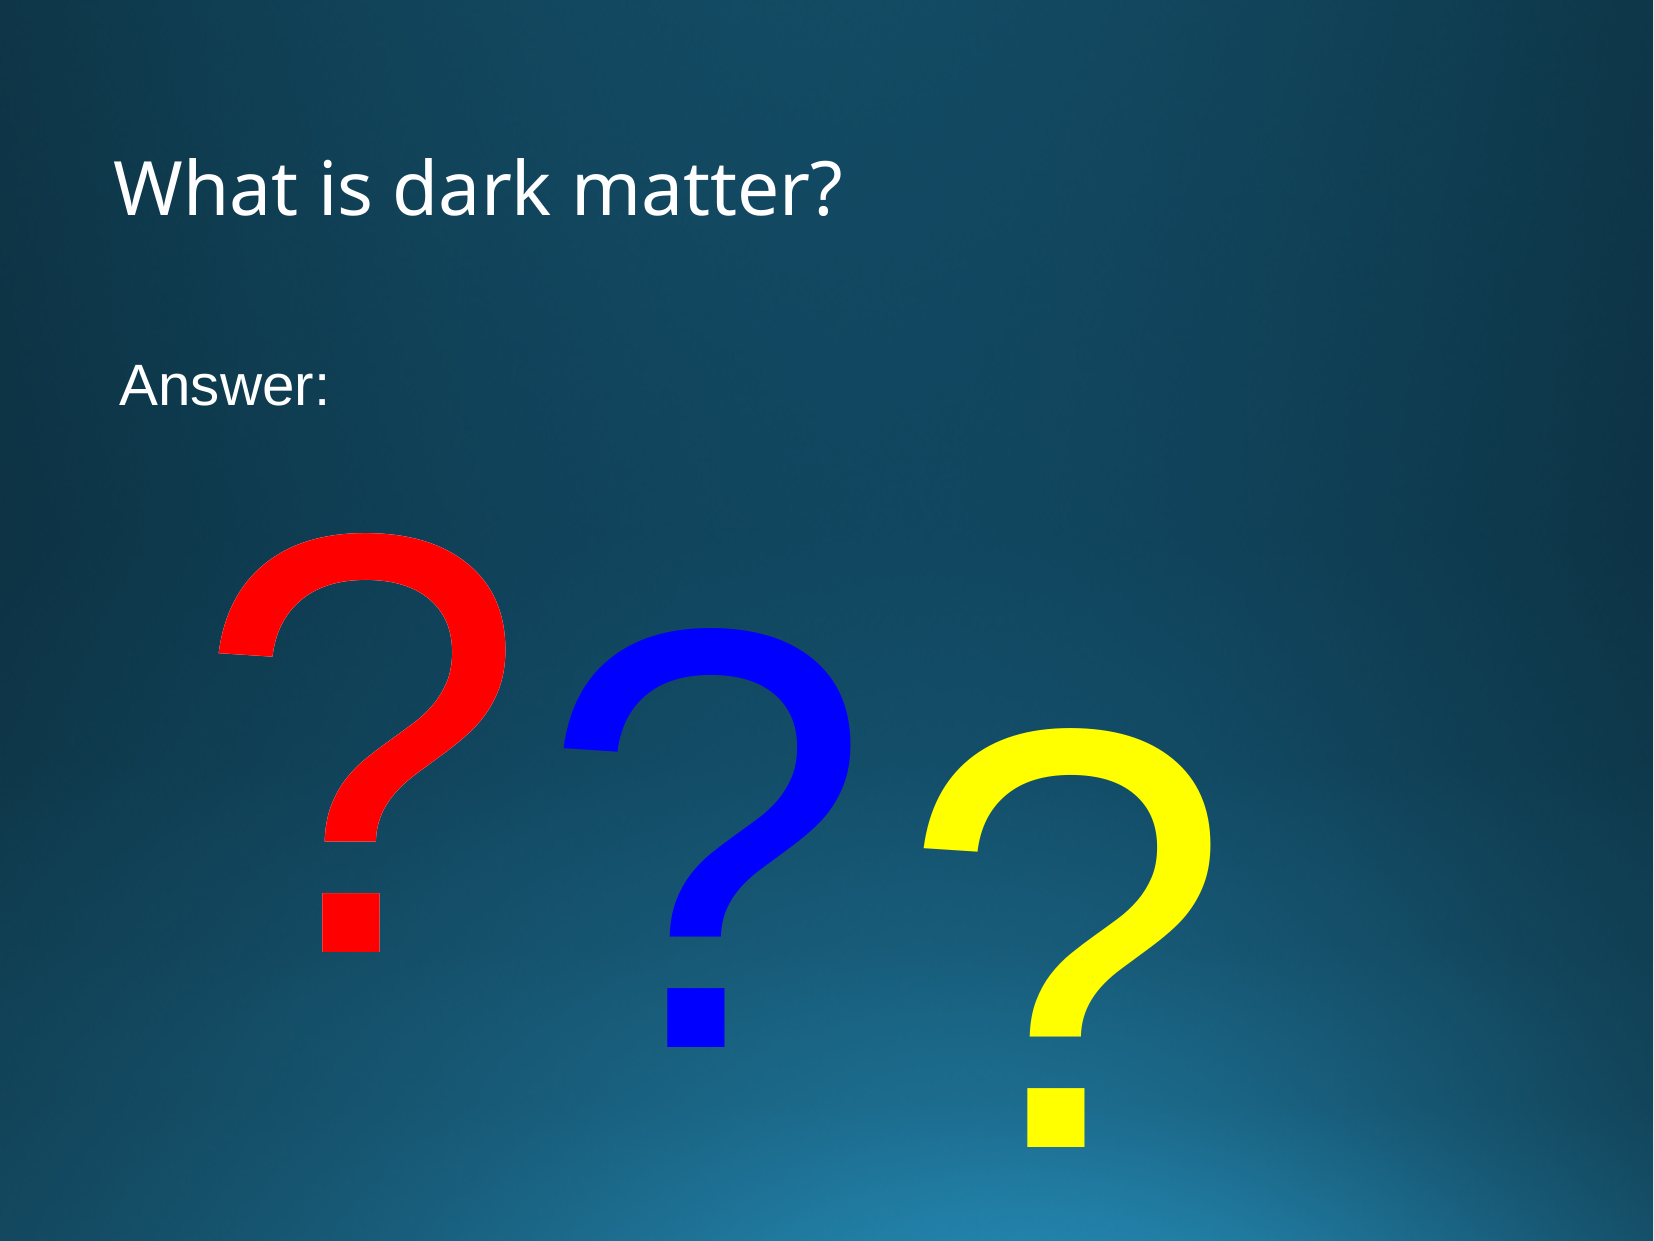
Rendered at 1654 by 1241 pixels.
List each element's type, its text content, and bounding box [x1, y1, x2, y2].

picture [0, 0, 1654, 1241]
text_box What is dark matter? [113, 65, 1540, 306]
text_box ? [884, 540, 1275, 1226]
text_box ? [524, 439, 915, 1125]
text_box ? [179, 420, 570, 1031]
text_box Answer: [104, 340, 780, 420]
